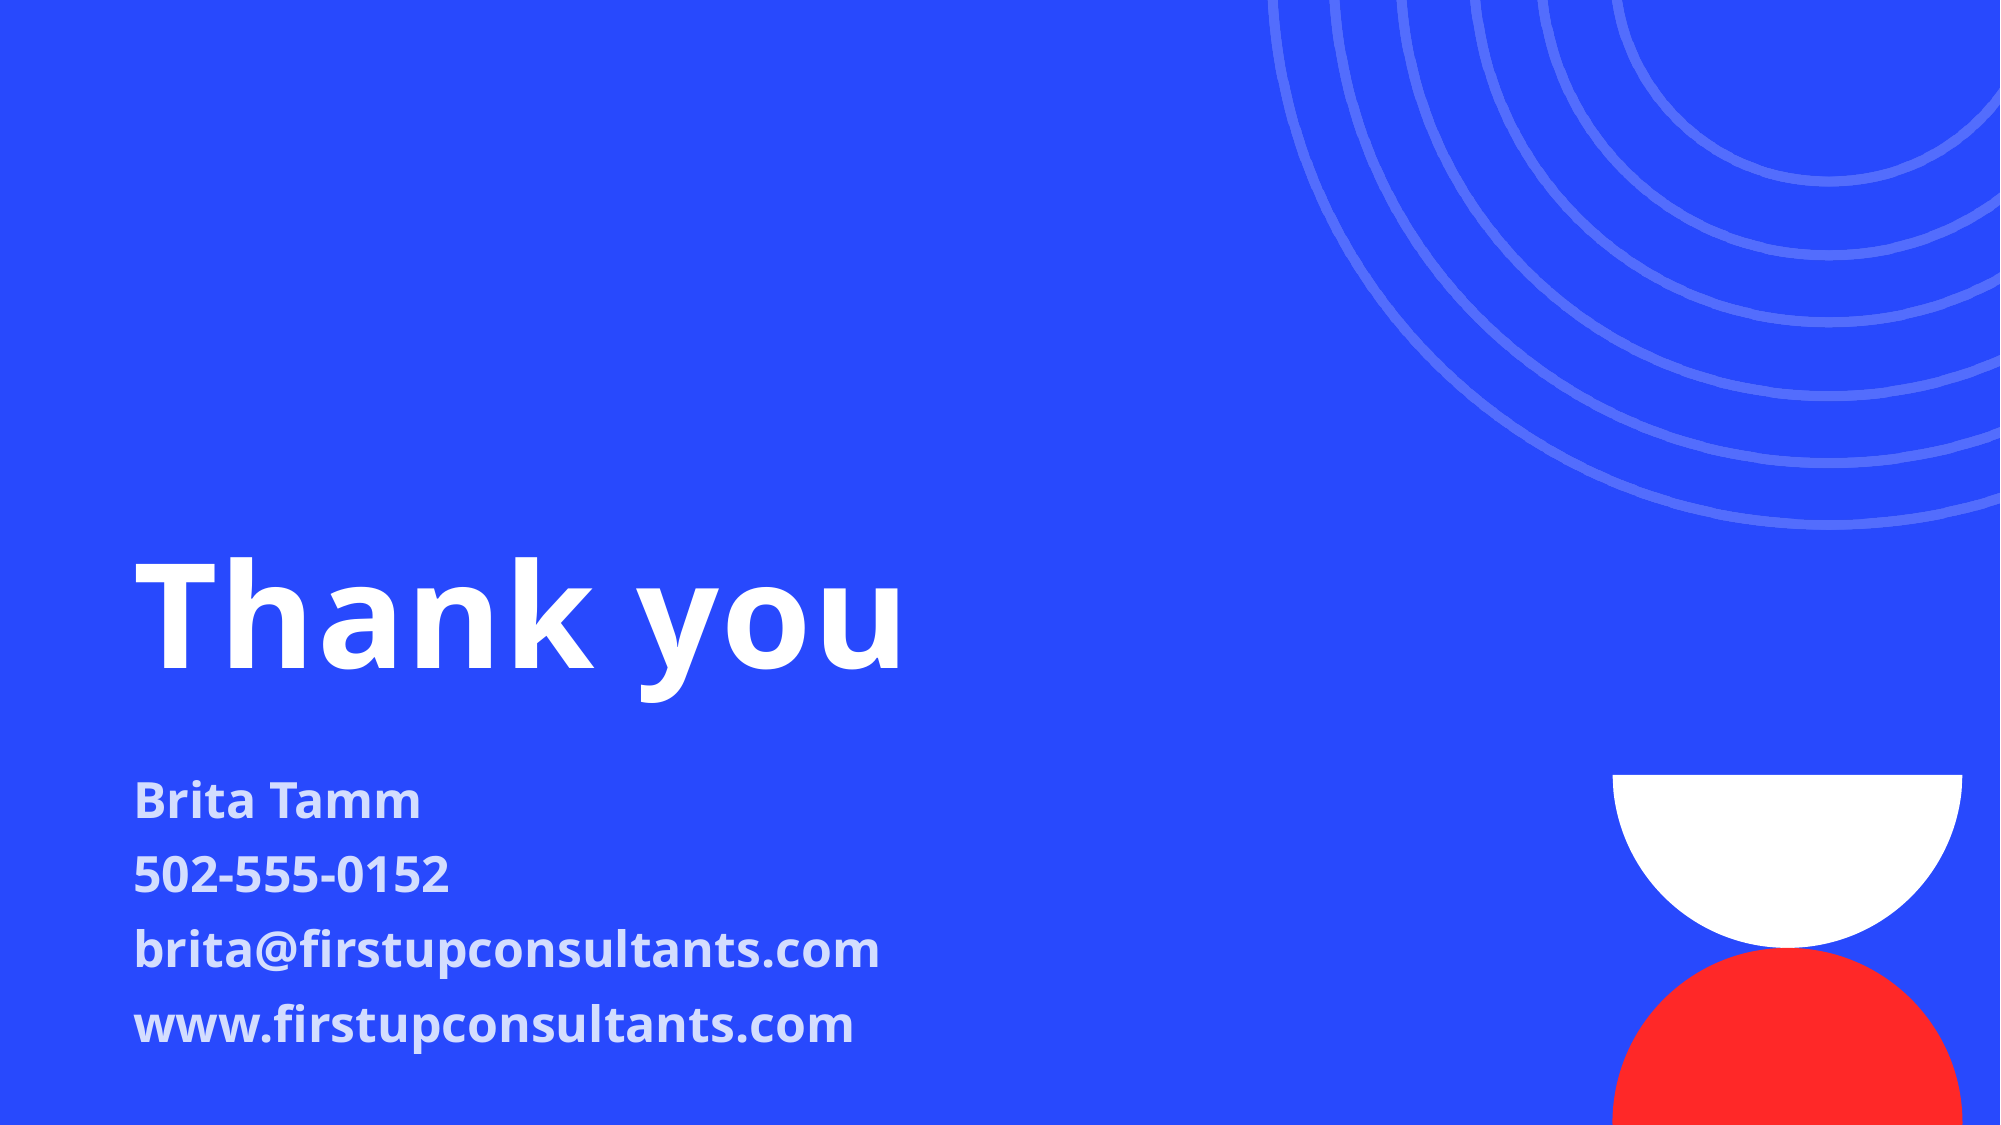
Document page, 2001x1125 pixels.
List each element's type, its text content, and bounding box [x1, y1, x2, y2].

picture [1266, 0, 2000, 530]
subtitle Brita Tamm 502-555-0152 brita@firstupconsultants.com www.firstupconsultants.com [133, 774, 1282, 1056]
title Thank you [133, 100, 1774, 701]
